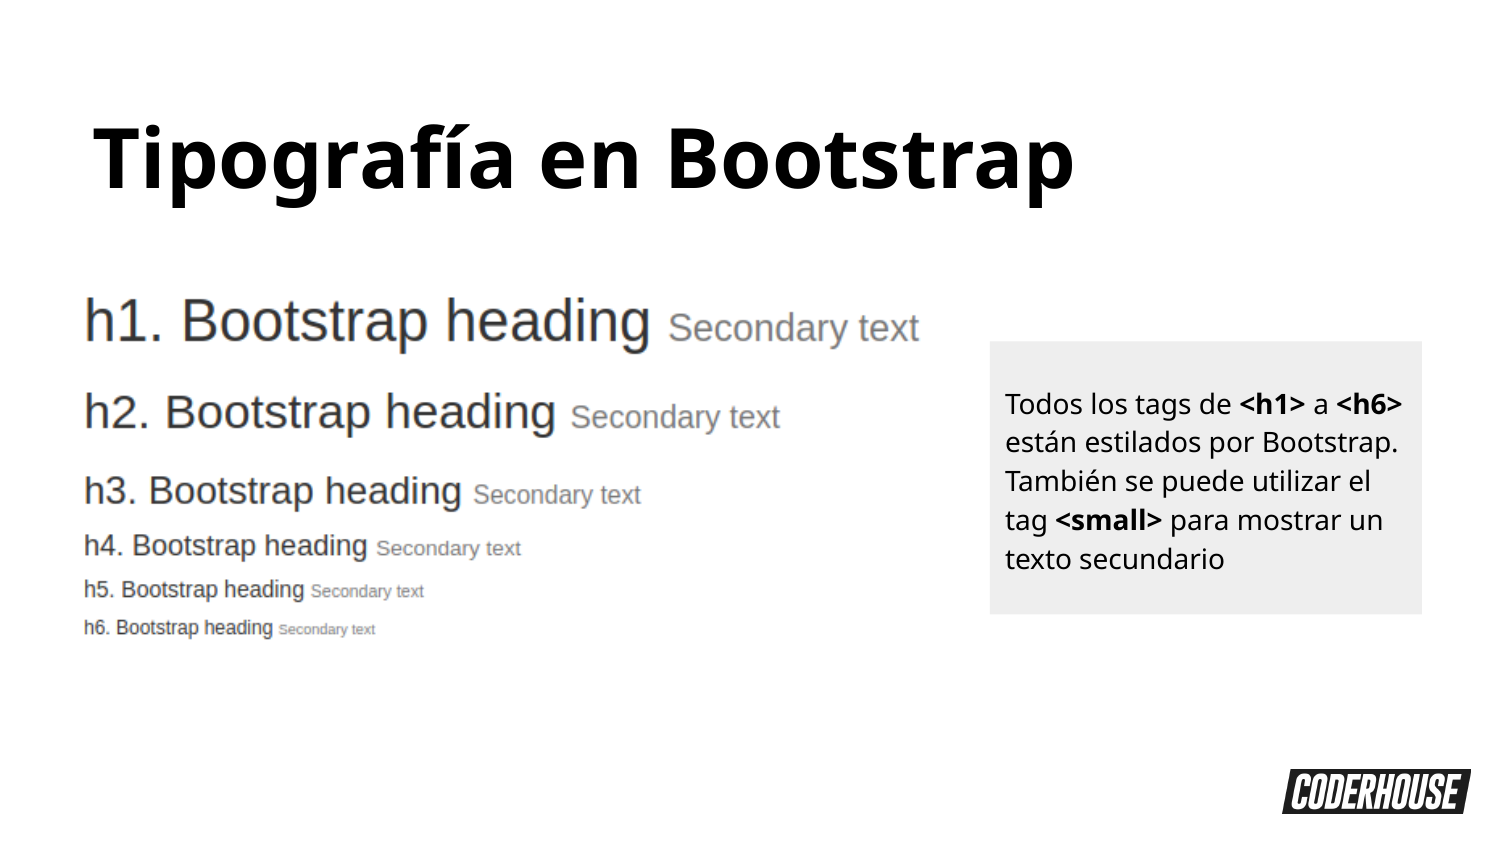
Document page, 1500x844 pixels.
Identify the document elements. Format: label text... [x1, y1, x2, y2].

text_box Tipografía en Bootstrap [77, 101, 1414, 222]
picture [1281, 769, 1471, 814]
text_box Todos los tags de <h1> a <h6> están estilados por Bootstrap. También se puede utilizar el tag <small> para mostrar un texto secundario [989, 341, 1422, 615]
picture [84, 264, 961, 692]
